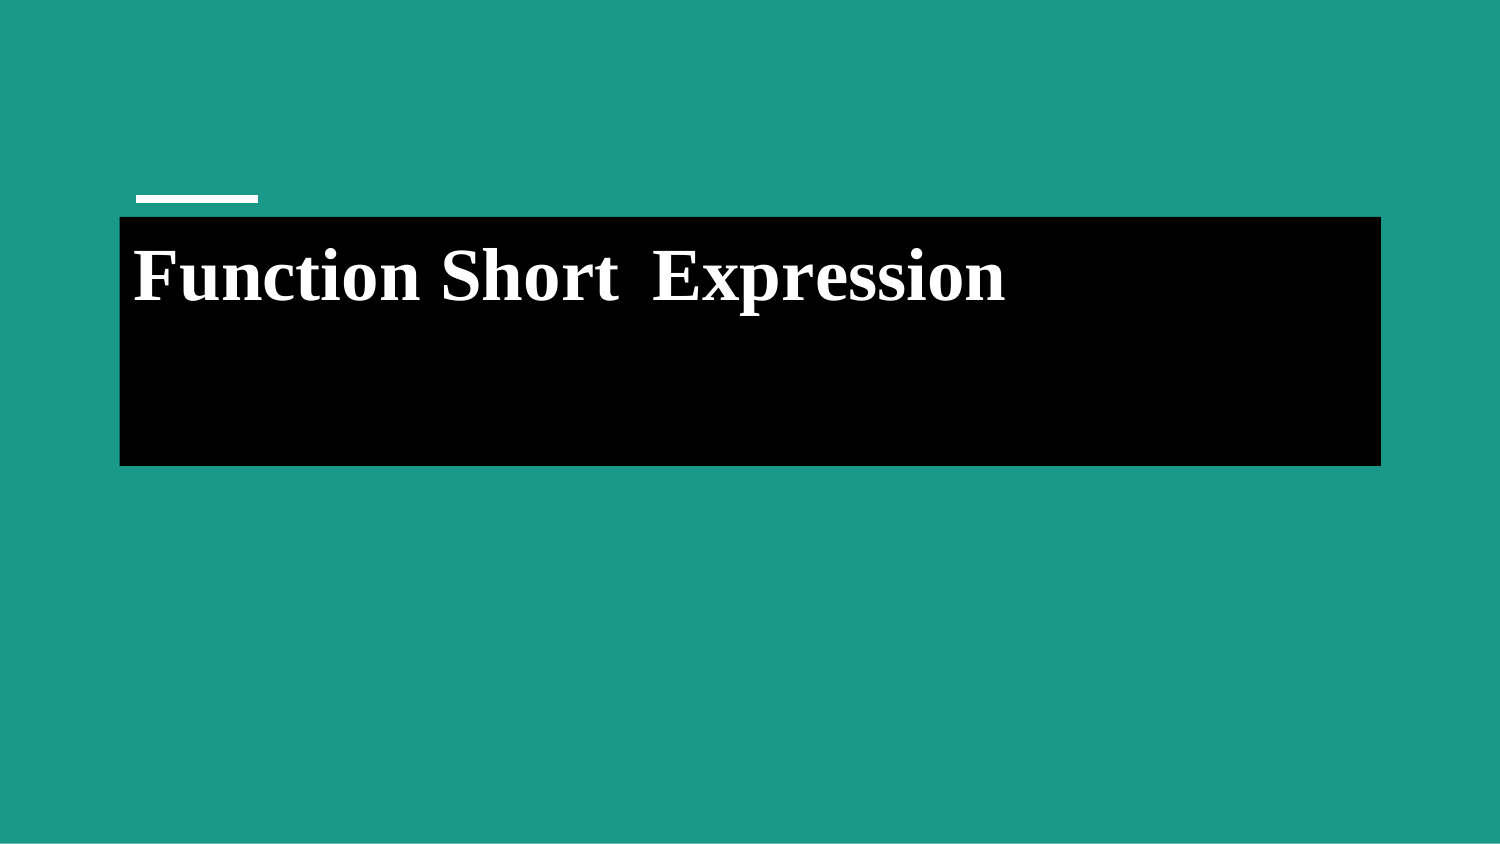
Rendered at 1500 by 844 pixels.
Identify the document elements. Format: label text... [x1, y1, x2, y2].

text_box [0, 0, 1500, 844]
text_box Function Short Expression [119, 216, 1381, 466]
